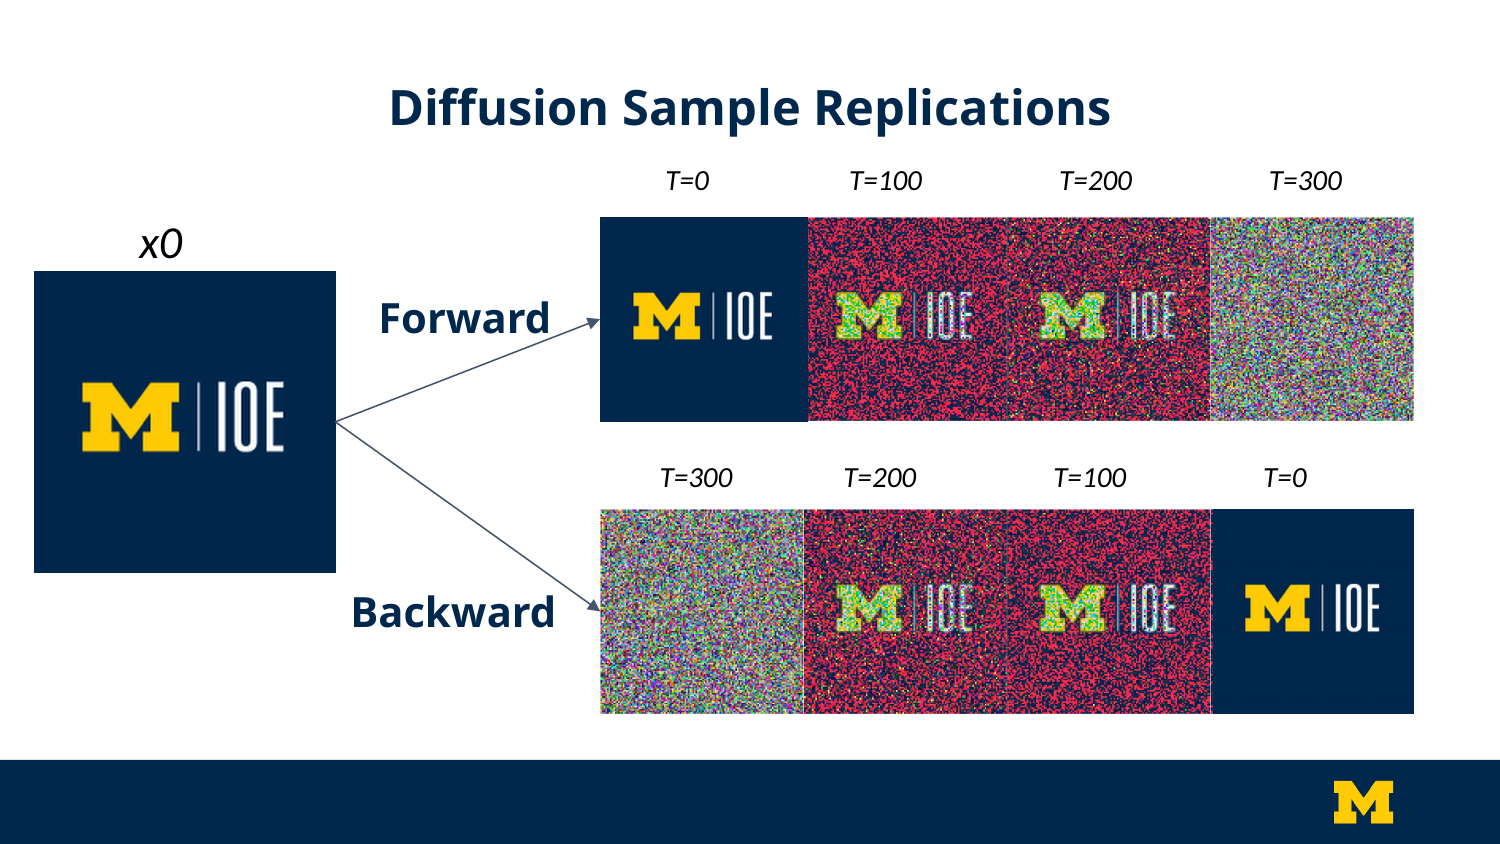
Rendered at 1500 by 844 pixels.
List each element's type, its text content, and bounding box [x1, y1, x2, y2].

picture [599, 217, 1414, 422]
text_box T=200 [828, 443, 964, 507]
text_box T=0 [1248, 443, 1384, 506]
text_box T=100 [834, 146, 970, 212]
text_box T=300 [1253, 146, 1390, 212]
text_box T=0 [650, 146, 772, 212]
picture [1322, 760, 1405, 844]
text_box x0 [124, 197, 246, 269]
title Diffusion Sample Replications [103, 59, 1397, 141]
text_box T=300 [644, 443, 766, 507]
text_box Backward [335, 621, 594, 652]
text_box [335, 421, 601, 612]
picture [34, 271, 336, 573]
text_box Forward [363, 276, 593, 317]
picture [600, 509, 1414, 714]
text_box T=100 [1038, 443, 1174, 507]
text_box T=200 [1044, 146, 1180, 212]
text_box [335, 318, 594, 420]
